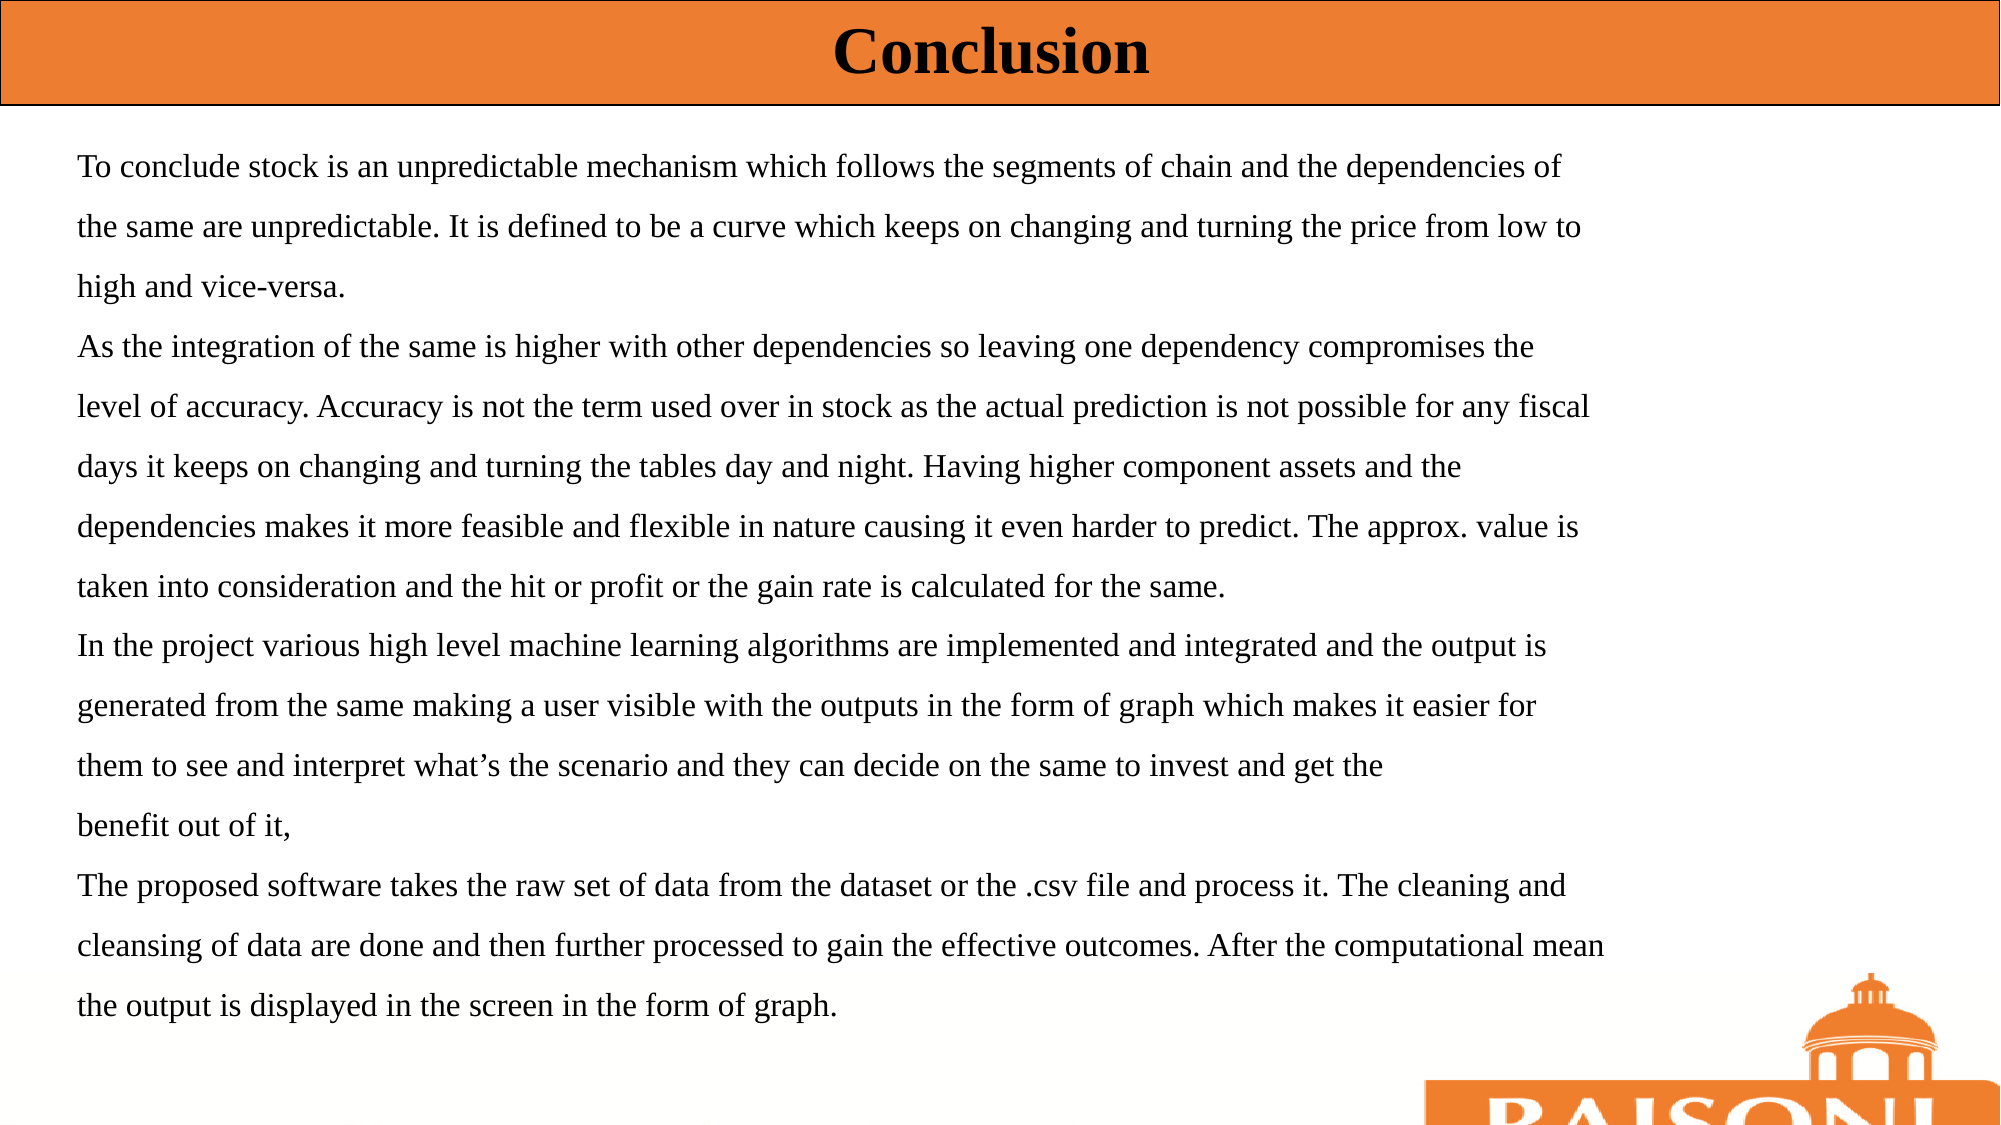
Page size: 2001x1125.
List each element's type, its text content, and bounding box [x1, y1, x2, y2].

picture [0, 973, 2000, 1125]
text_box Conclusion [0, 0, 2000, 105]
text_box To conclude stock is an unpredictable mechanism which follows the segments of chain and the dependencies of the same are unpredictable. It is defined to be a curve which keeps on changing and turning the price from low to high and vice-versa. As the integration of the same is higher with other dependencies so leaving one dependency compromises the level of accuracy. Accuracy is not the term used over in stock as the actual prediction is not possible for any fiscal days it keeps on changing and turning the tables day and night. Having higher component assets and the dependencies makes it more feasible and flexible in nature causing it even harder to predict. The approx. value is taken into consideration and the hit or profit or the gain rate is calculated for the same. In the project various high level machine learning algorithms are implemented and integrated and the output is generated from the same making a user visible with the outputs in the form of graph which makes it easier for them to see and interpret what’s the scenario and they can decide on the same to invest and get the benefit out of it, The proposed software takes the raw set of data from the dataset or the .csv file and process it. The cleaning and cleansing of data are done and then further processed to gain the effective outcomes. After the computational mean the output is displayed in the screen in the form of graph. [62, 117, 1623, 971]
